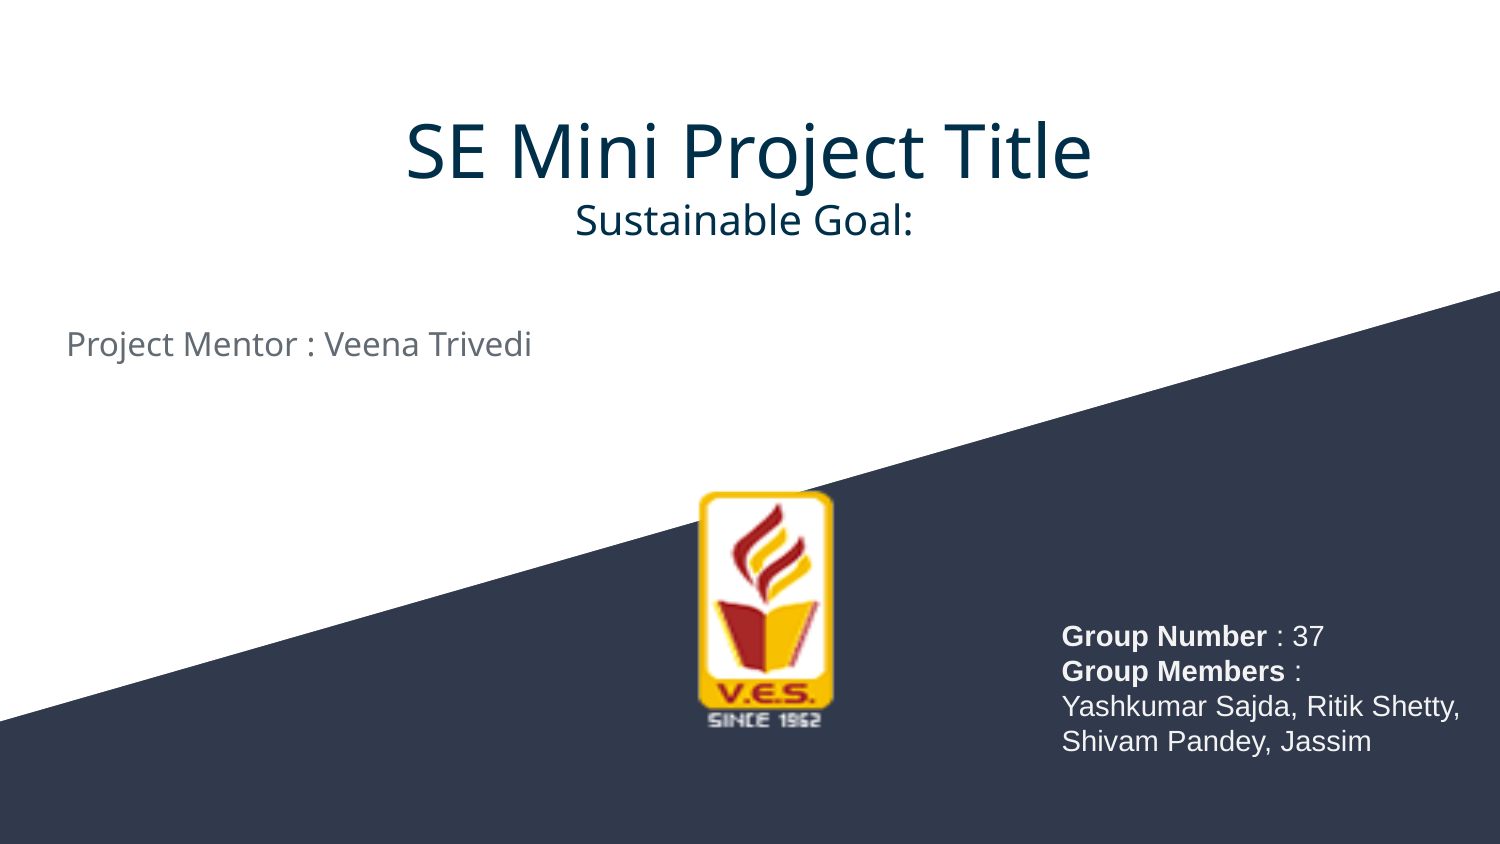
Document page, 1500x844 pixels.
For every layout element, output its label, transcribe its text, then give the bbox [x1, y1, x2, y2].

picture [690, 487, 844, 735]
title SE Mini Project Title Sustainable Goal: [51, 88, 1449, 299]
text_box Group Number : 37 Group Members : Yashkumar Sajda, Ritik Shetty, Shivam Pandey, Jassim [1046, 602, 1484, 844]
subtitle Project Mentor : Veena Trivedi [51, 308, 748, 430]
